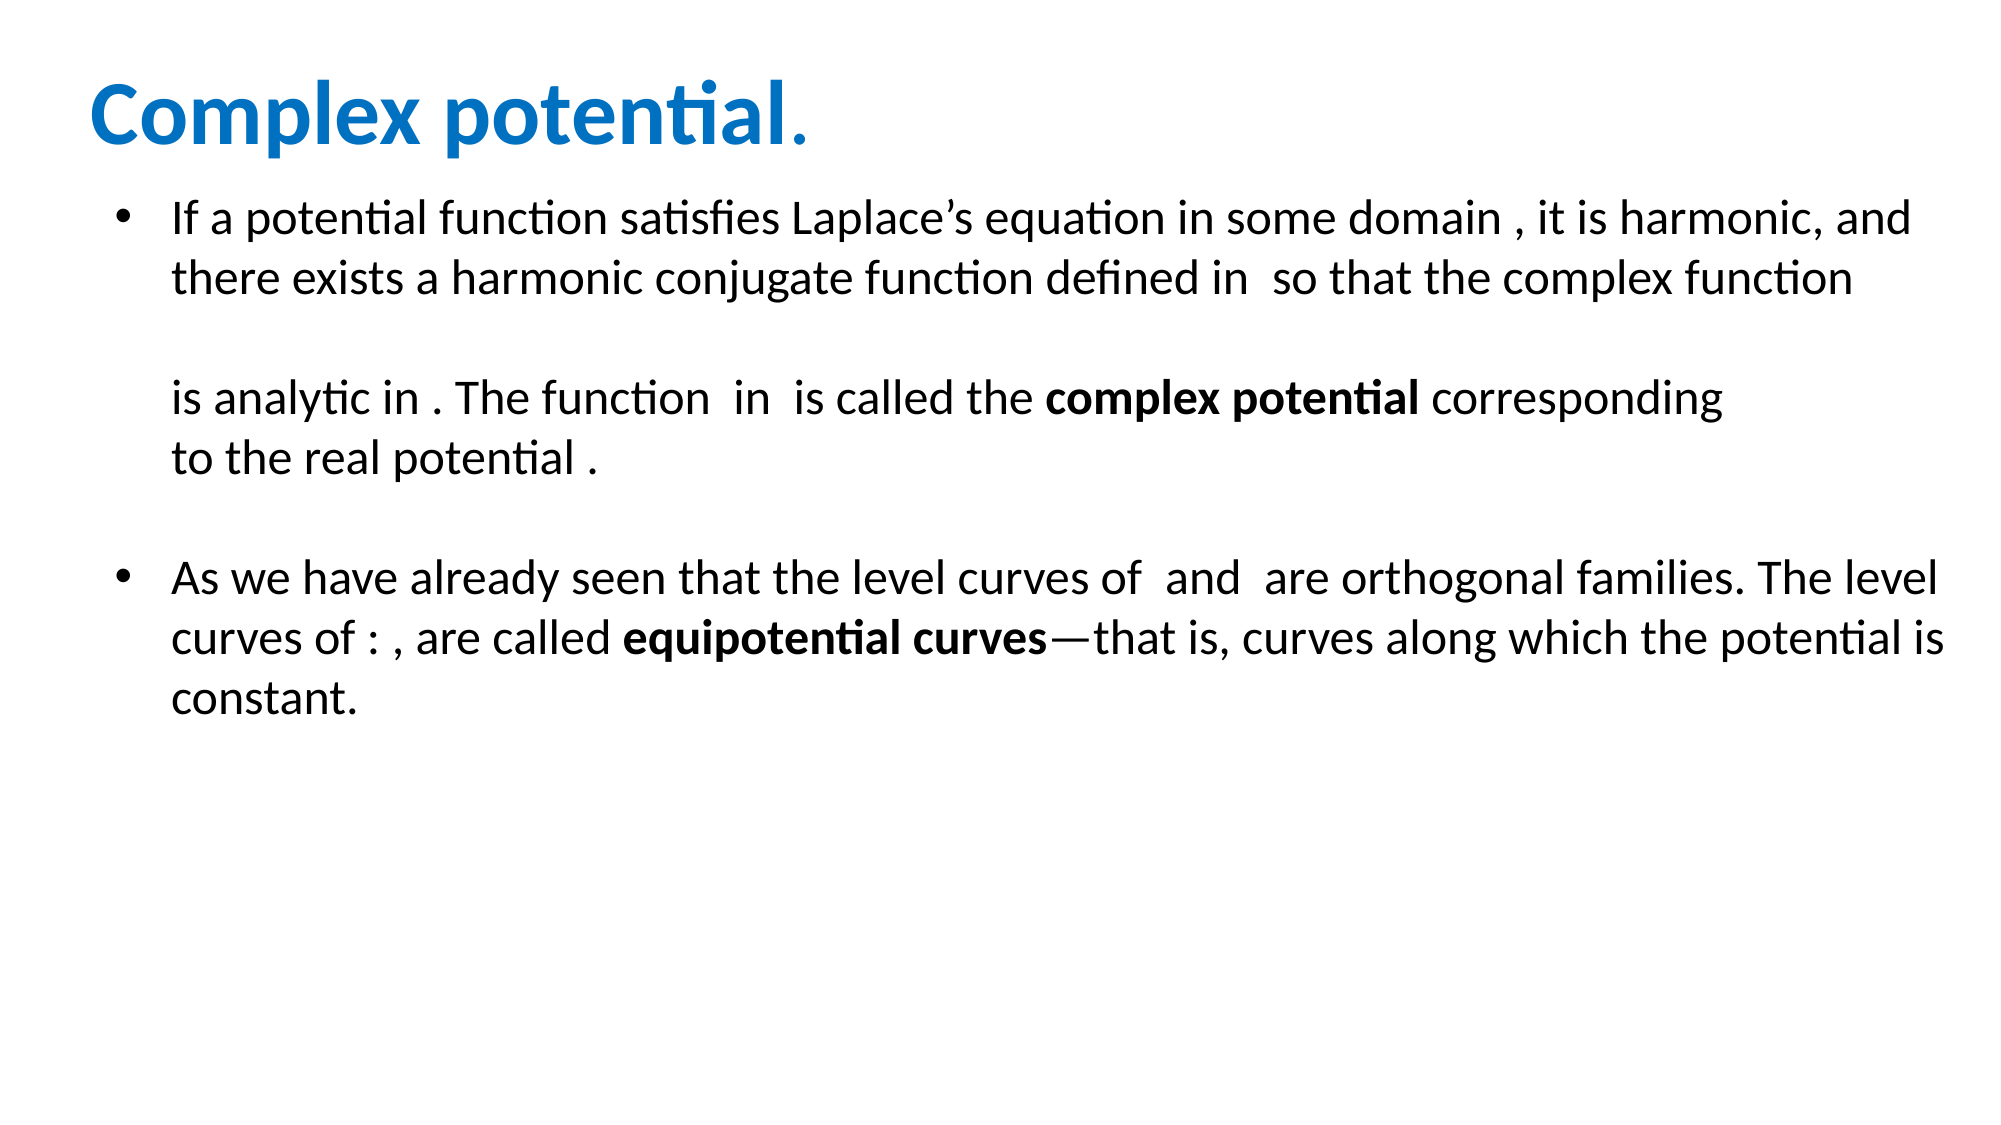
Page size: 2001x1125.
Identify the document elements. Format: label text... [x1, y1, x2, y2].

text_box Complex potential. [76, 58, 1801, 132]
